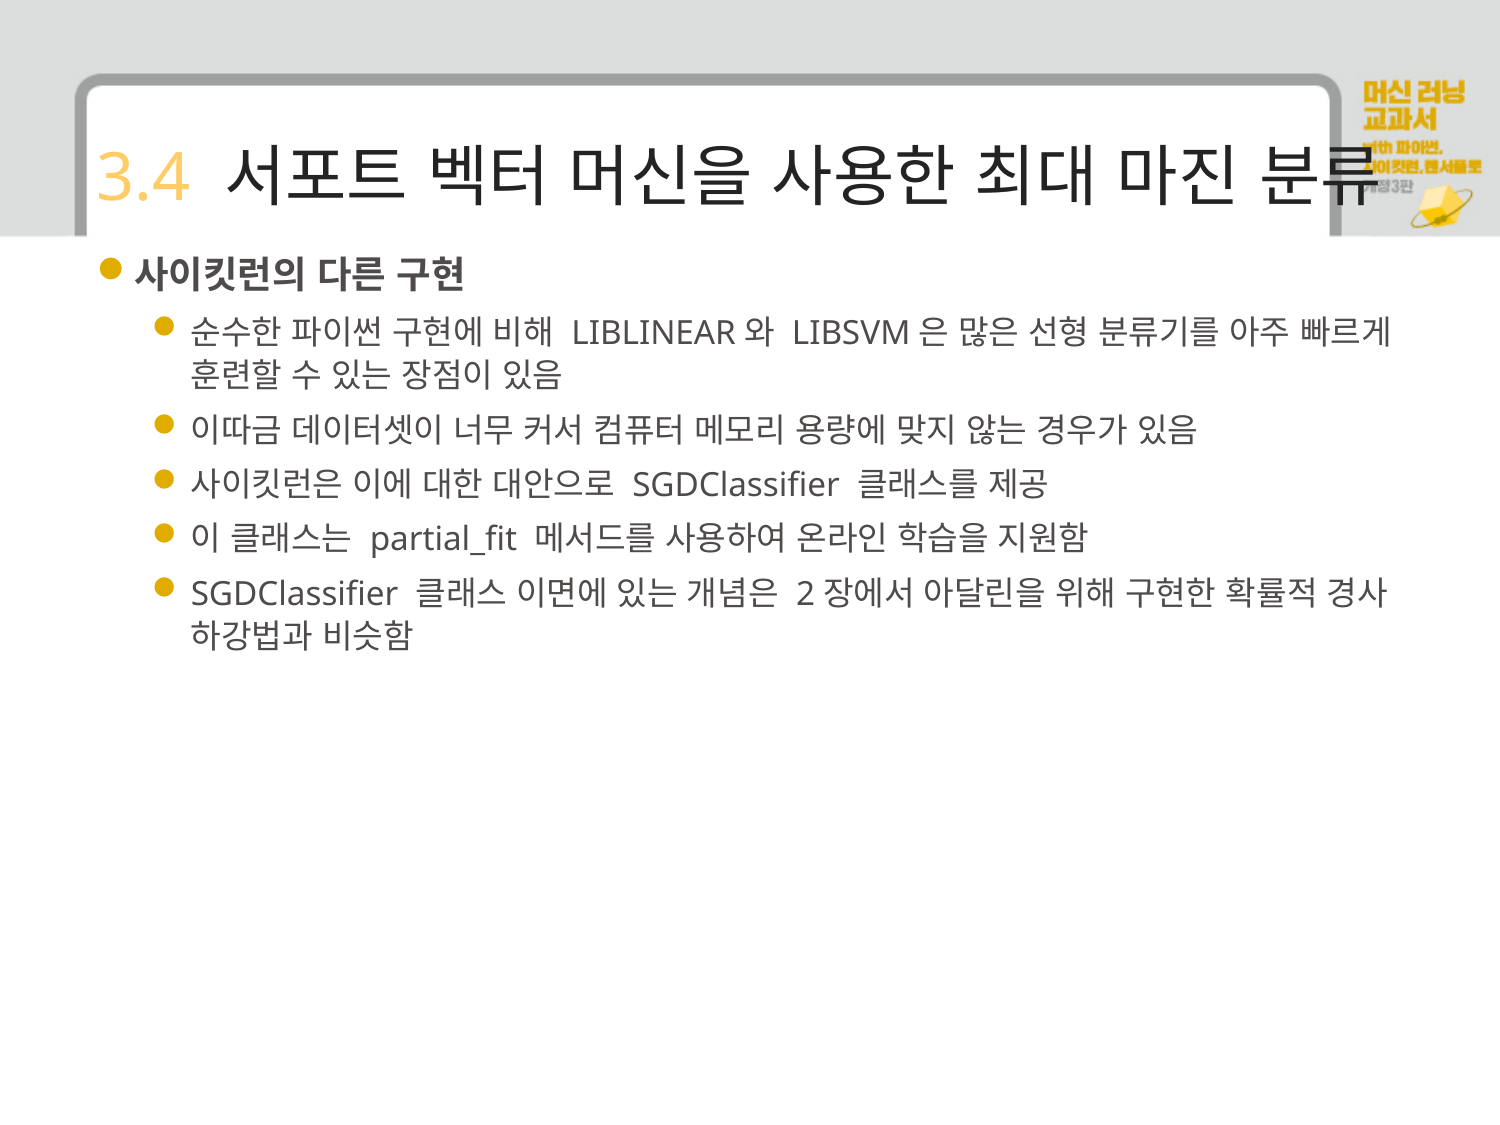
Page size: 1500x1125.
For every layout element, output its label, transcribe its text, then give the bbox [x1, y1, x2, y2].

picture [0, 0, 1500, 1125]
title 3.4 서포트 벡터 머신을 사용한 최대 마진 분류 [81, 90, 1412, 222]
list 사이킷런의 다른 구현 순수한 파이썬 구현에 비해 LIBLINEAR와 LIBSVM은 많은 선형 분류기를 아주 빠르게 훈련할 수 있는 장점이 있음 이따금 데이터셋이 너무 커서 컴퓨터 메모리 용량에 맞지 않는 경우가 있음 사이킷런은 이에 대한 대안으로 SGDClassifier 클래스를 제공 이 클래스는 partial_fit 메서드를 사용하여 온라인 학습을 지원함 SGDClassifier 클래스 이면에 있는 개념은 2장에서 아달린을 위해 구현한 확률적 경사 하강법과 비슷함 [81, 239, 1412, 1054]
